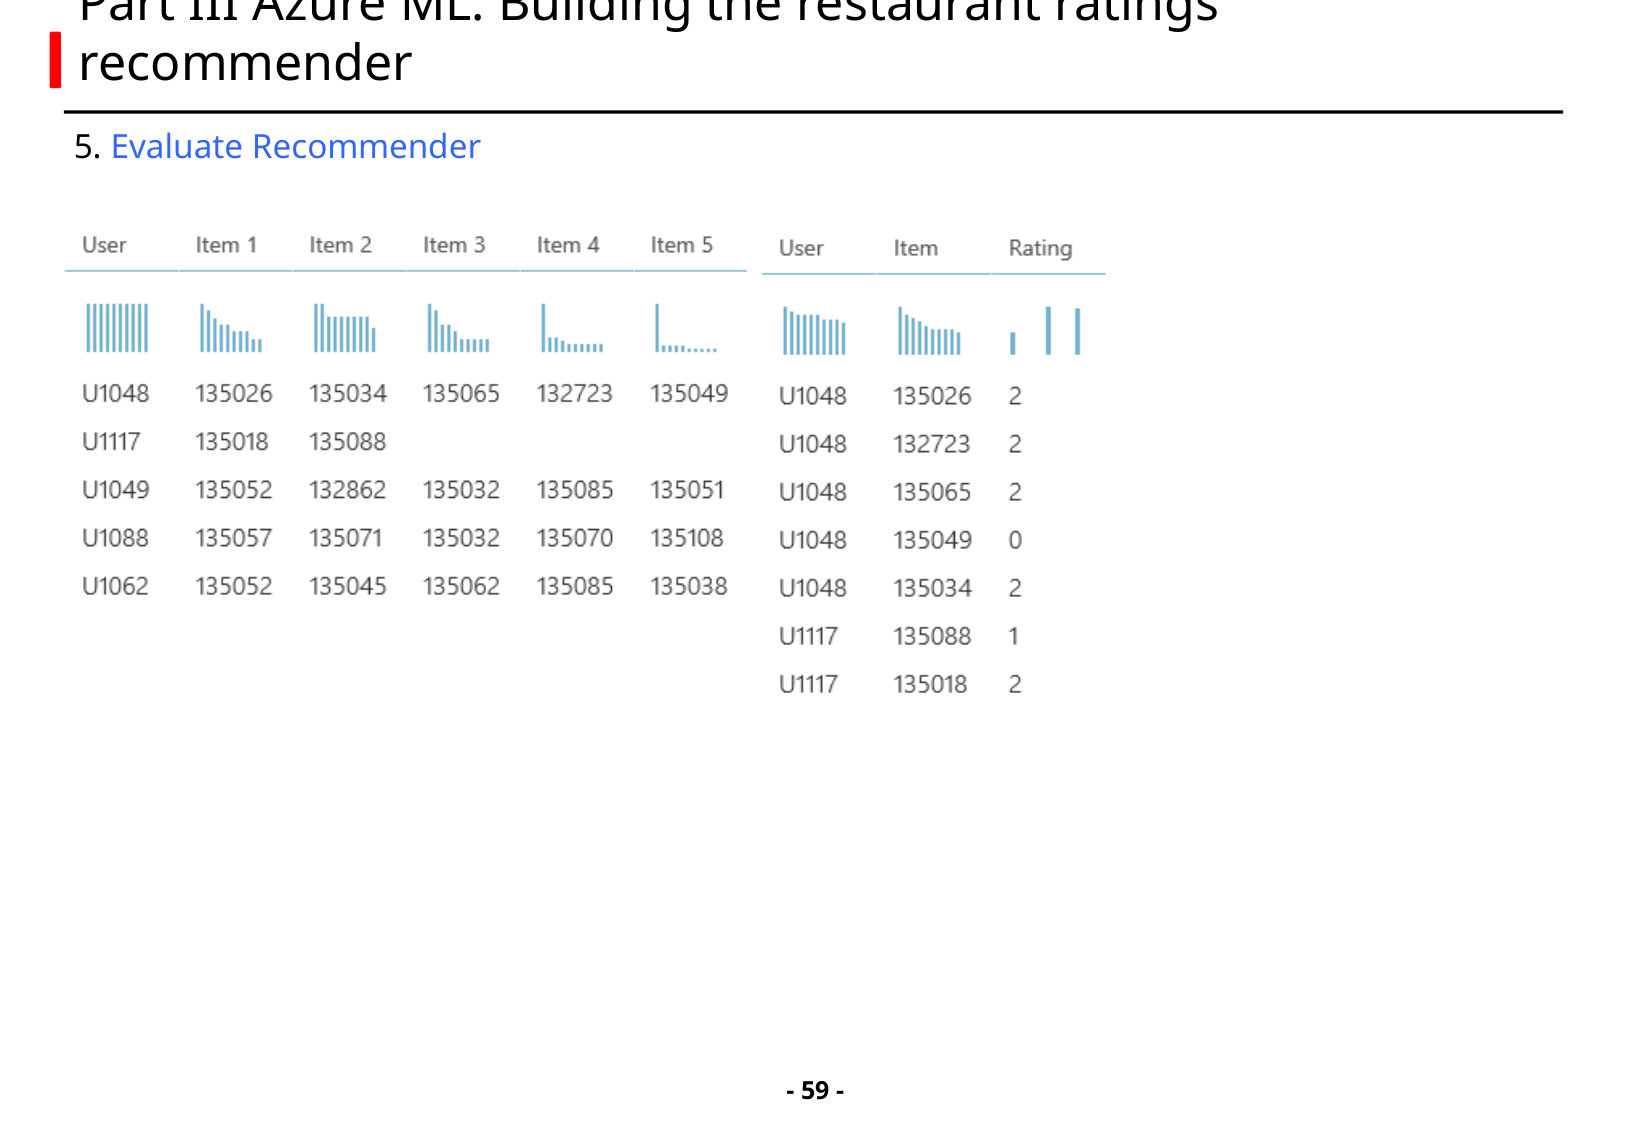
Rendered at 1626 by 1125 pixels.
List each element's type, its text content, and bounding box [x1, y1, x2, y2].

text_box 5. Evaluate Recommender [59, 118, 1561, 173]
slide_number - 58 - [577, 1078, 1054, 1105]
picture [63, 219, 1122, 716]
title Part III Azure ML: Building the restaurant ratings recommender [63, 12, 1561, 98]
